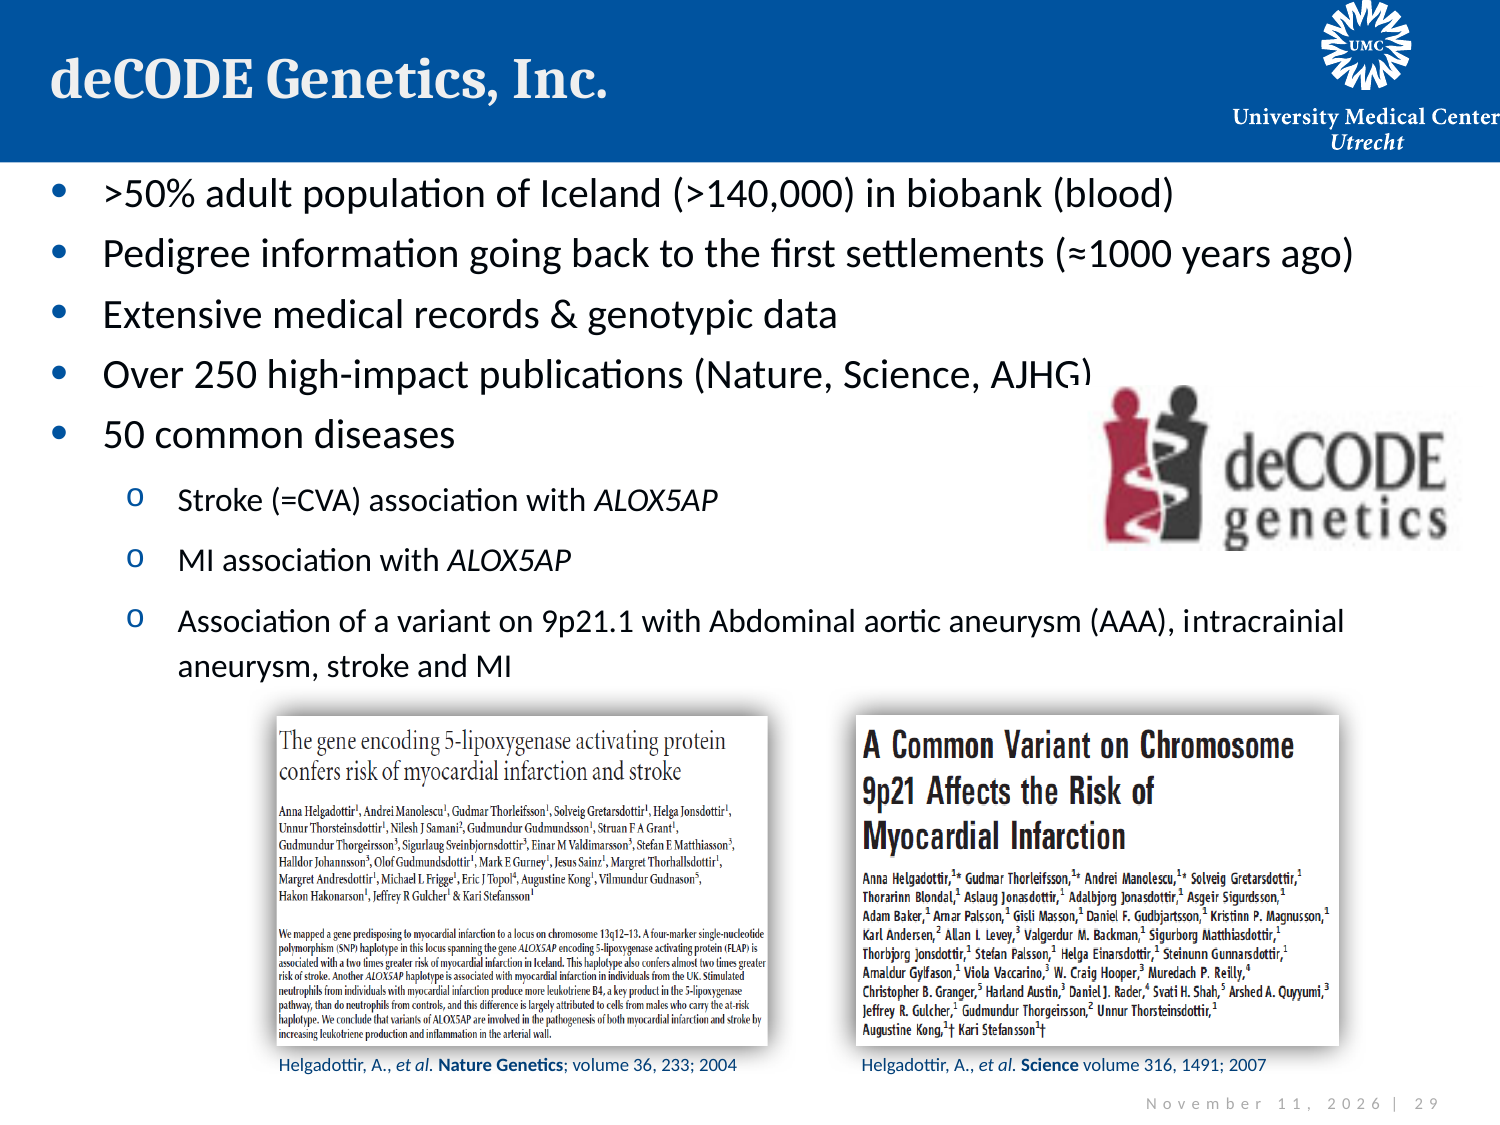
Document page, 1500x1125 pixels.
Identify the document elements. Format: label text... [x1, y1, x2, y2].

list >50% adult population of Iceland (>140,000) in biobank (blood) Pedigree information going back to the first settlements (≈1000 years ago) Extensive medical records & genotypic data Over 250 high-impact publications (Nature, Science, AJHG) 50 common diseases Stroke (=CVA) association with ALOX5AP MI association with ALOX5AP Association of a variant on 9p21.1 with Abdominal aortic aneurysm (AAA), intracrainial aneurysm, stroke and MI [35, 162, 1453, 1078]
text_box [263, 715, 777, 1084]
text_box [846, 715, 1365, 1084]
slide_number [1068, 1087, 1453, 1118]
picture [1068, 385, 1483, 551]
title deCODE Genetics, Inc. [34, 0, 1238, 151]
